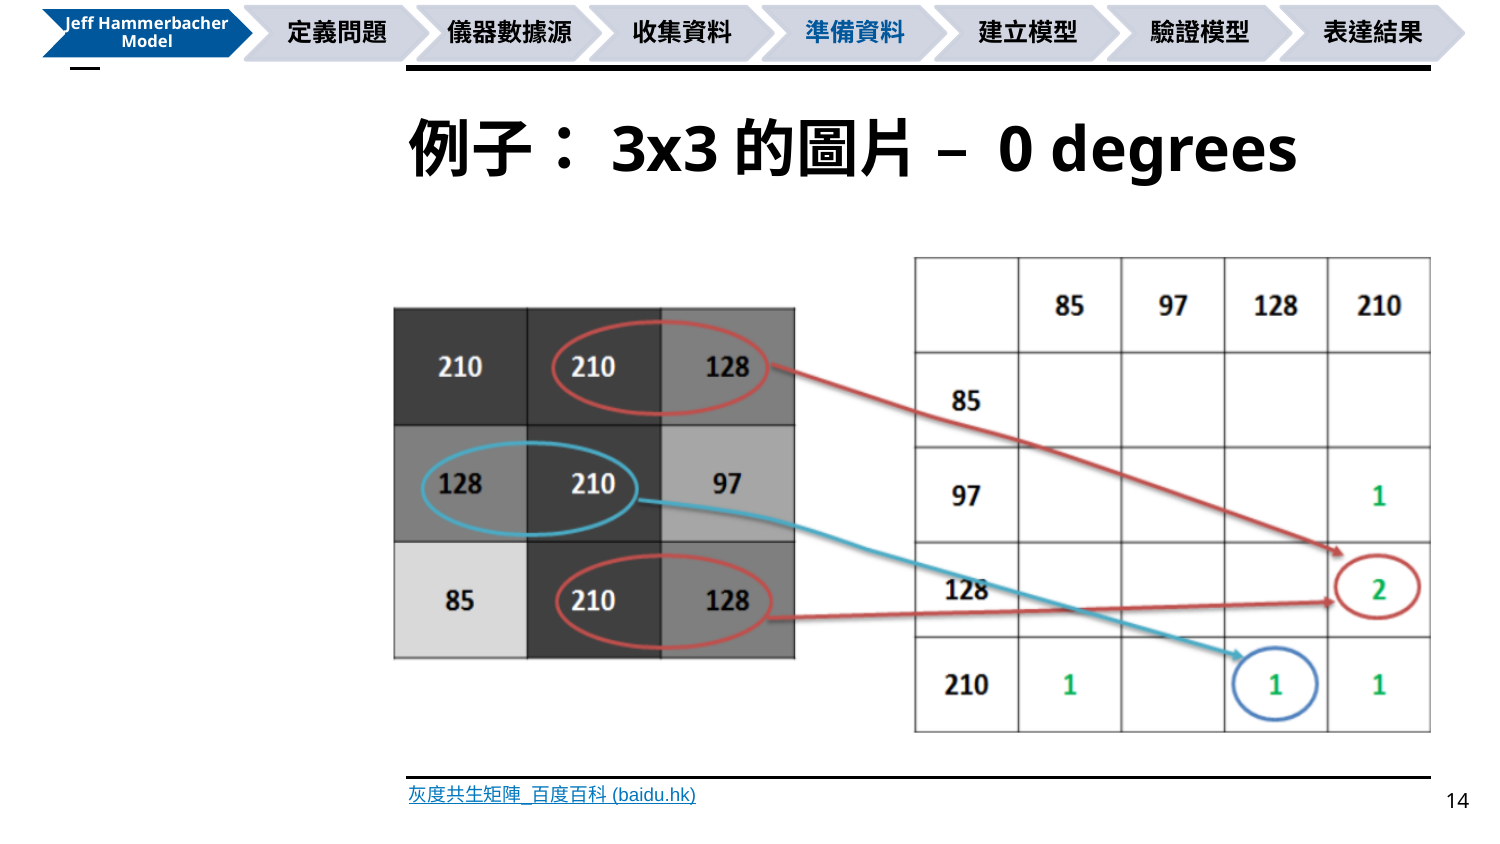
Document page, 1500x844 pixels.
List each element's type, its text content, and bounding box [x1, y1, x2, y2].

text_box 灰度共生矩陣_百度百科 (baidu.hk) [393, 771, 795, 817]
title 例子：3x3的圖片 – 0 degrees [393, 94, 1431, 199]
picture [353, 215, 1431, 734]
slide_number 14 [1394, 769, 1484, 834]
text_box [36, 5, 1464, 61]
